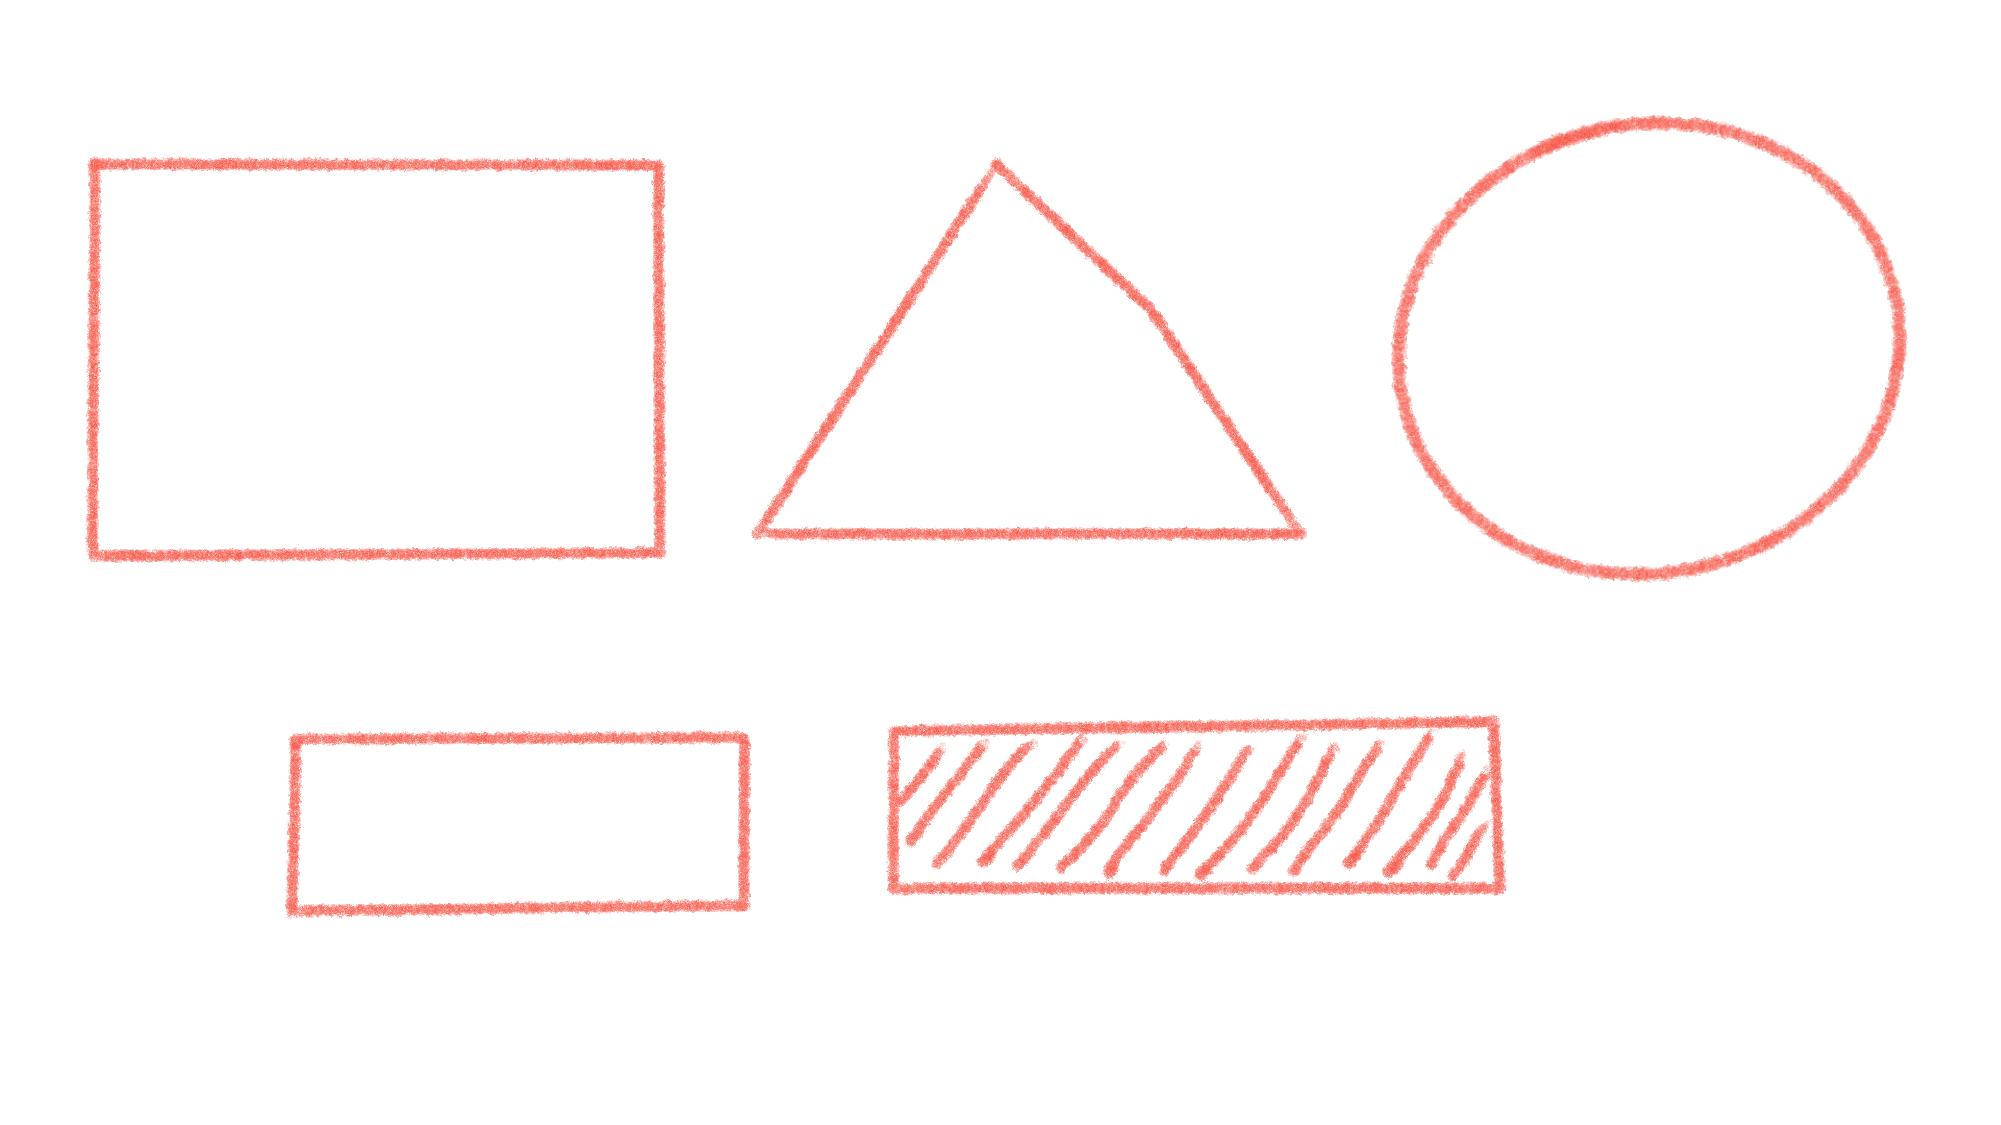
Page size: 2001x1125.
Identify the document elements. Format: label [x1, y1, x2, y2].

picture [284, 729, 752, 919]
picture [751, 156, 1307, 542]
picture [84, 156, 667, 563]
picture [1390, 115, 1908, 583]
picture [885, 714, 1507, 897]
